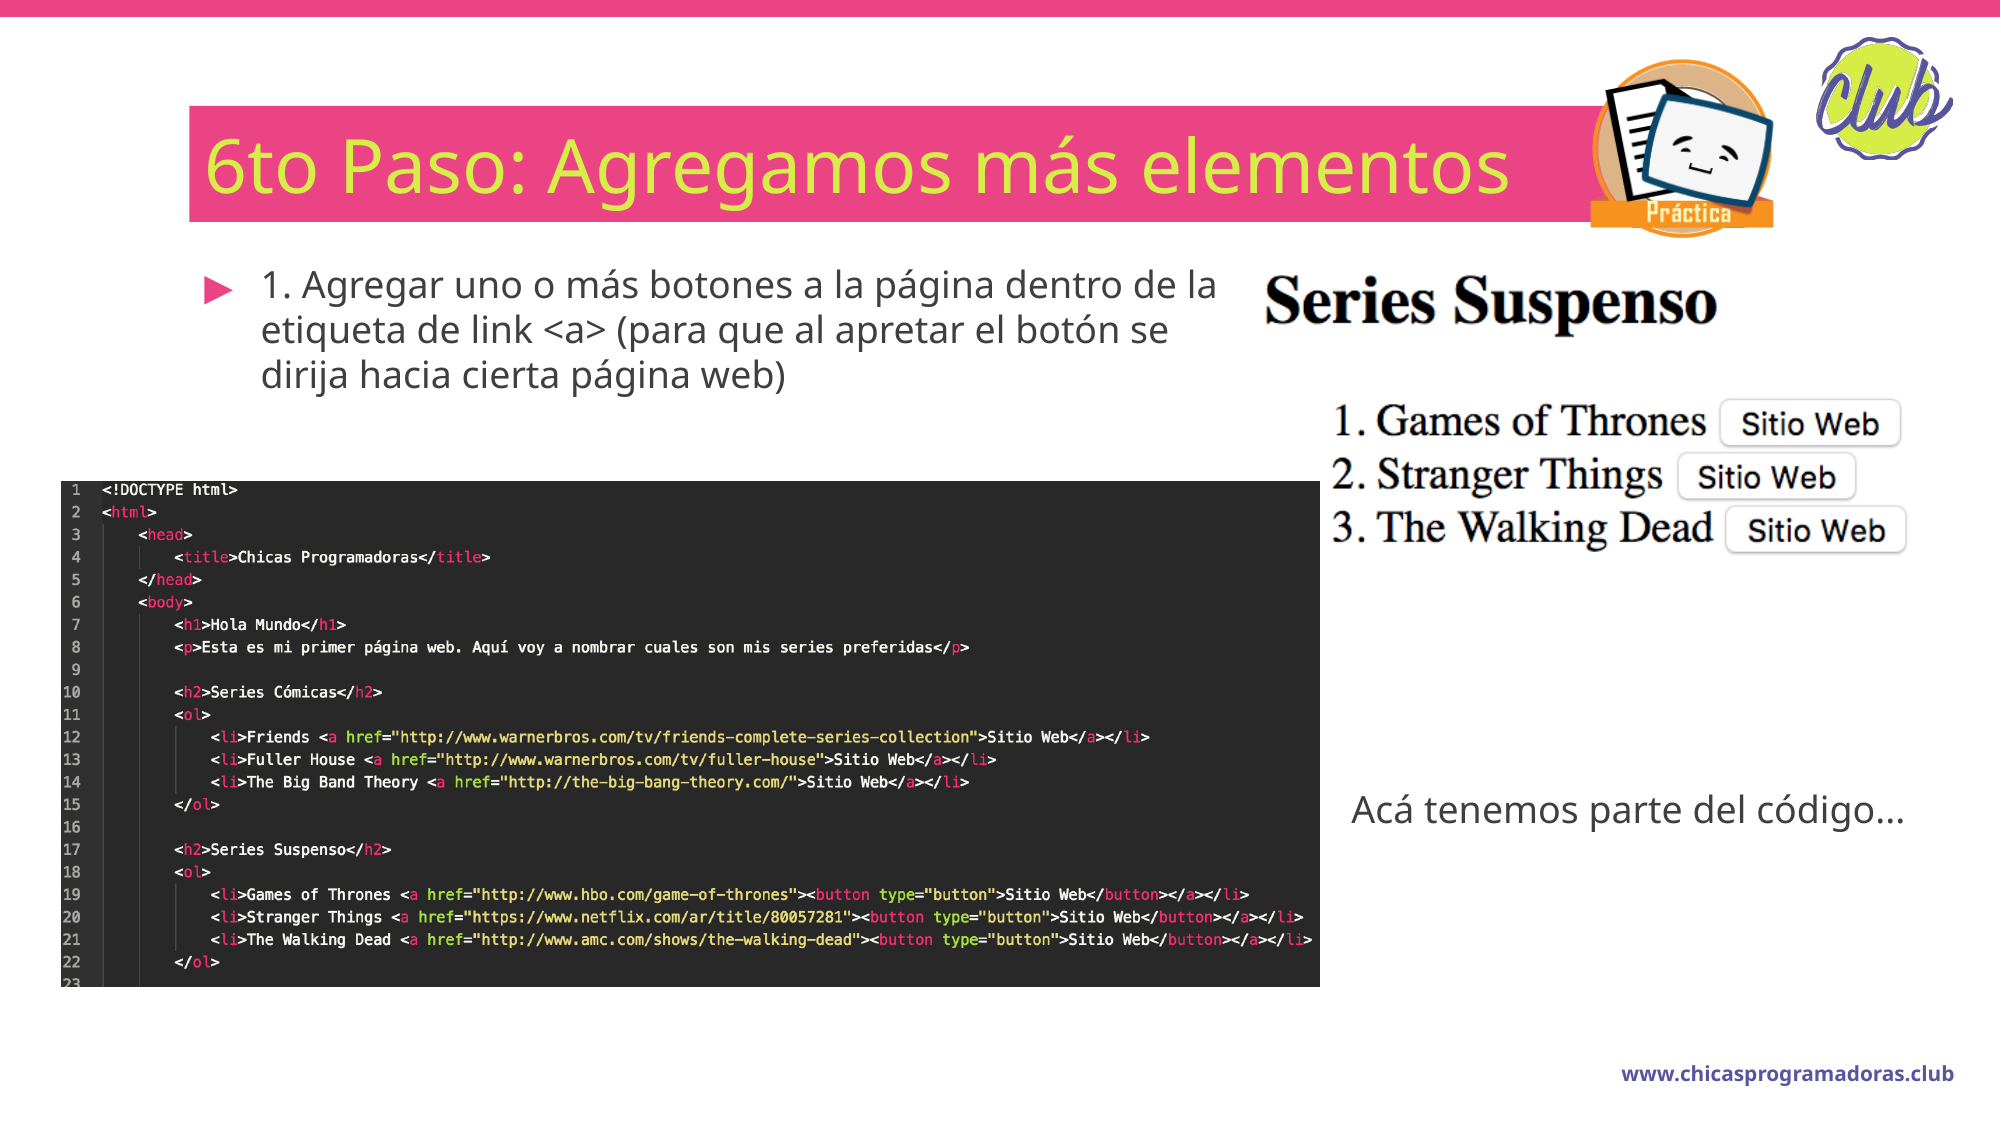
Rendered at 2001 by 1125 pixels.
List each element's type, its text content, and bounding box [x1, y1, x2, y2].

title 6to Paso: Agregamos más elementos [189, 105, 1580, 222]
picture [61, 253, 1970, 988]
footer www.chicasprogramadoras.club [1336, 1048, 1970, 1099]
picture [1585, 52, 1783, 238]
picture [1816, 37, 1953, 160]
text_box Acá tenemos parte del código... [1336, 738, 2000, 878]
list 1. Agregar uno o más botones a la página dentro de la etiqueta de link <a> (para que al apretar el botón se dirija hacia cierta página web) [189, 253, 1247, 479]
